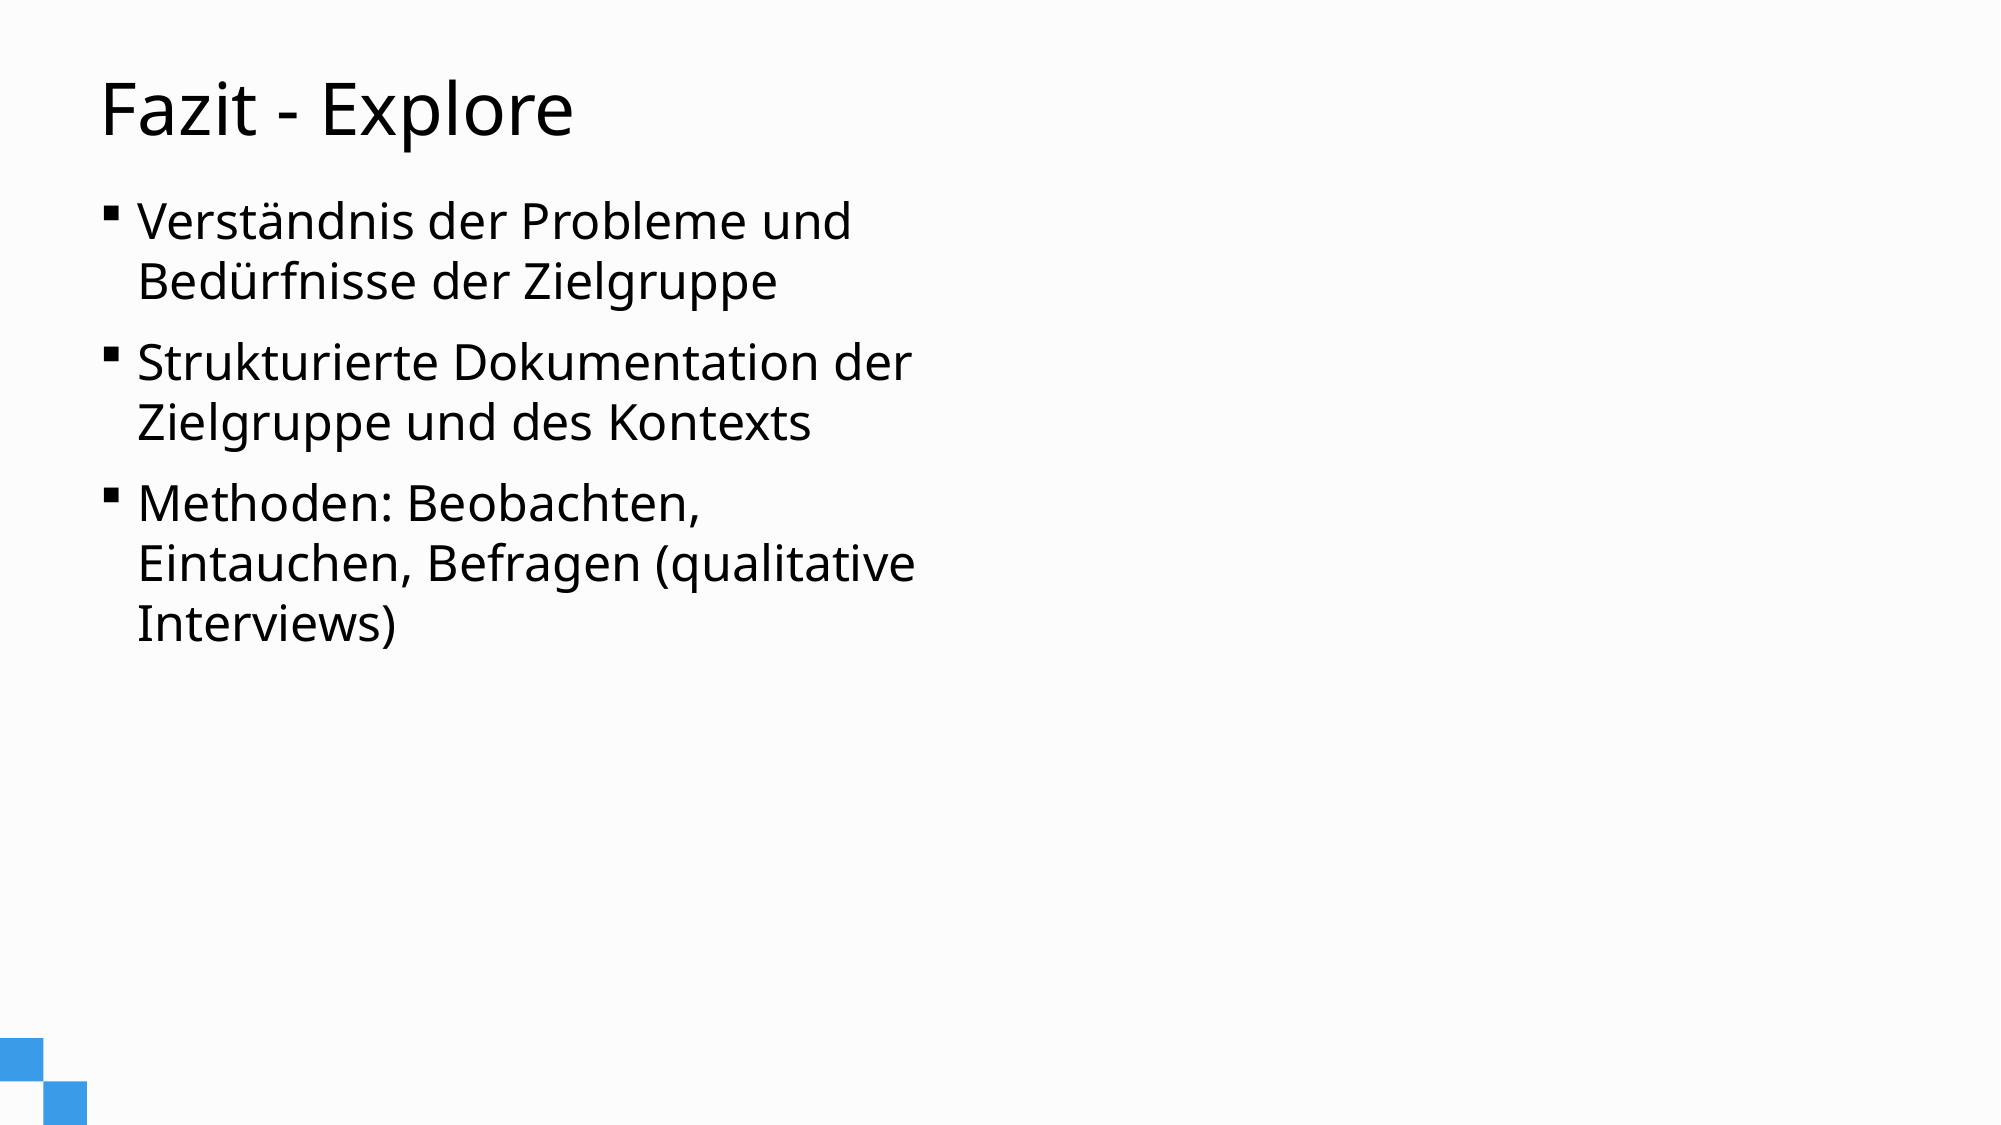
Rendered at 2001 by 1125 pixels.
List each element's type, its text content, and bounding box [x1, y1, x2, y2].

title Fazit - Explore [84, 64, 1810, 132]
list Verständnis der Probleme und Bedürfnisse der Zielgruppe Strukturierte Dokumentation der Zielgruppe und des Kontexts Methoden: Beobachten, Eintauchen, Befragen (qualitative Interviews) [84, 182, 1000, 897]
